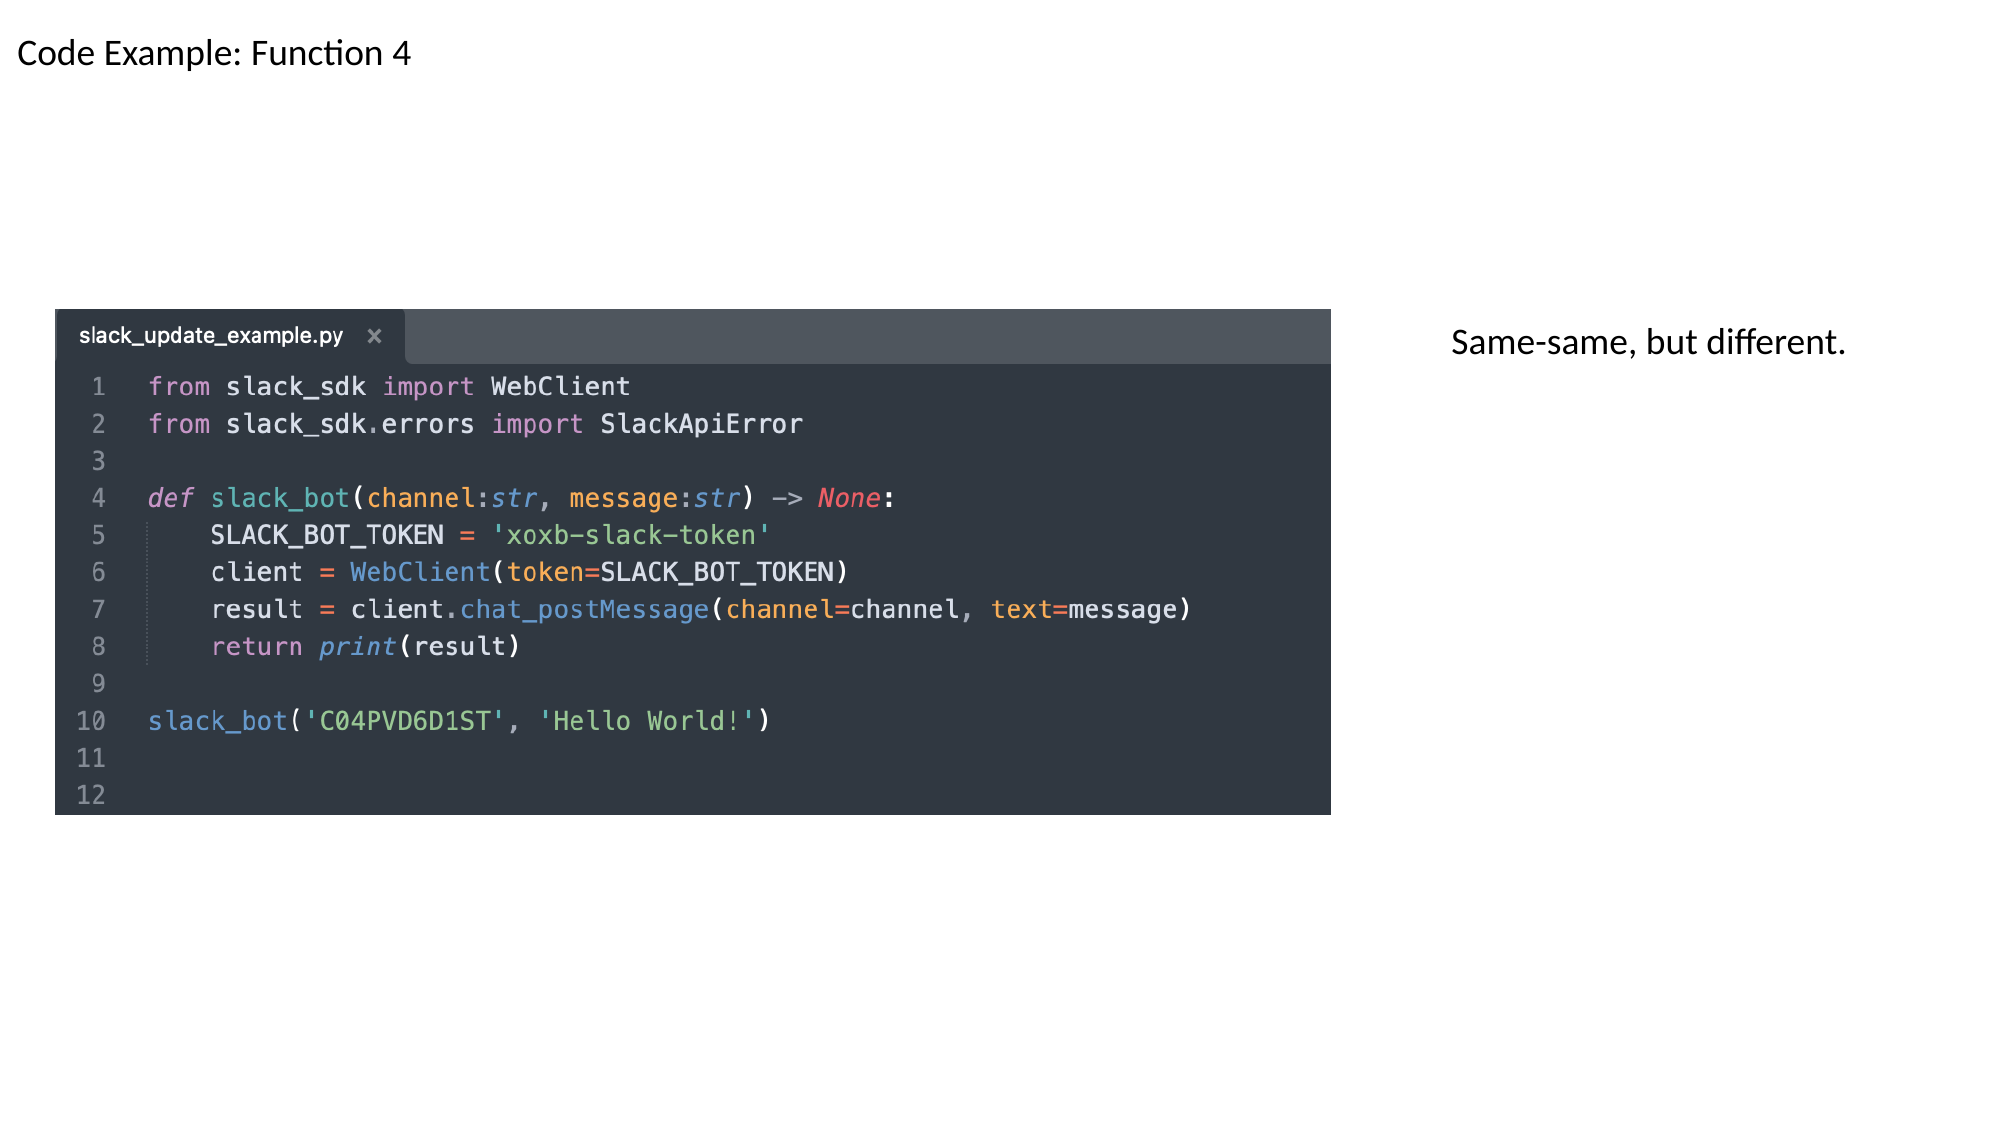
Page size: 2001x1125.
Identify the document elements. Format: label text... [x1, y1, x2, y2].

picture [55, 309, 1331, 815]
text_box Same-same, but different. [1436, 309, 1919, 370]
text_box Code Example: Function 4 [2, 20, 427, 80]
